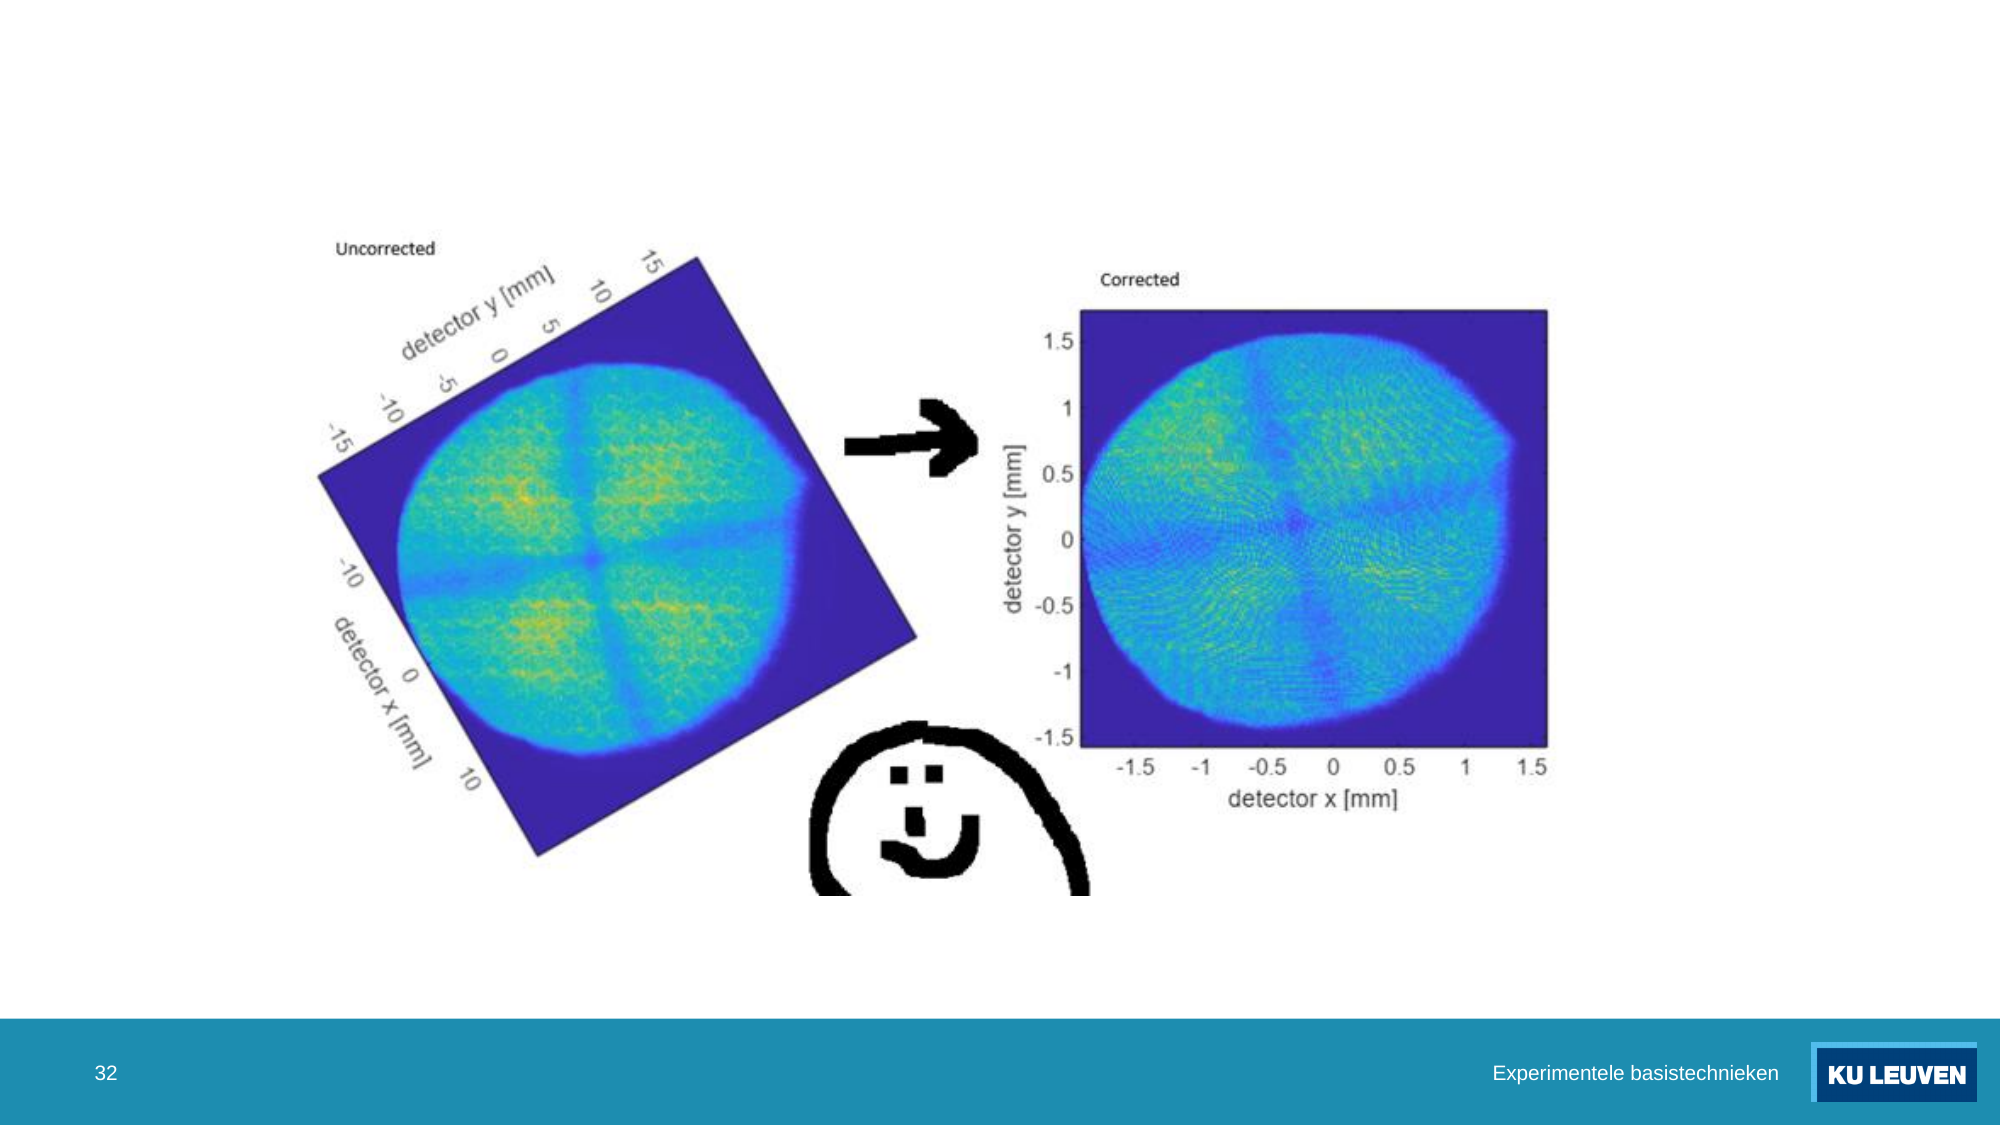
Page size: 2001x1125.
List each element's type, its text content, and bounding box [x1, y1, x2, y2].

footer Experimentele basistechnieken [989, 1018, 1809, 1125]
picture [279, 189, 1638, 896]
picture [1811, 1042, 1977, 1102]
slide_number 32 [94, 1018, 201, 1125]
